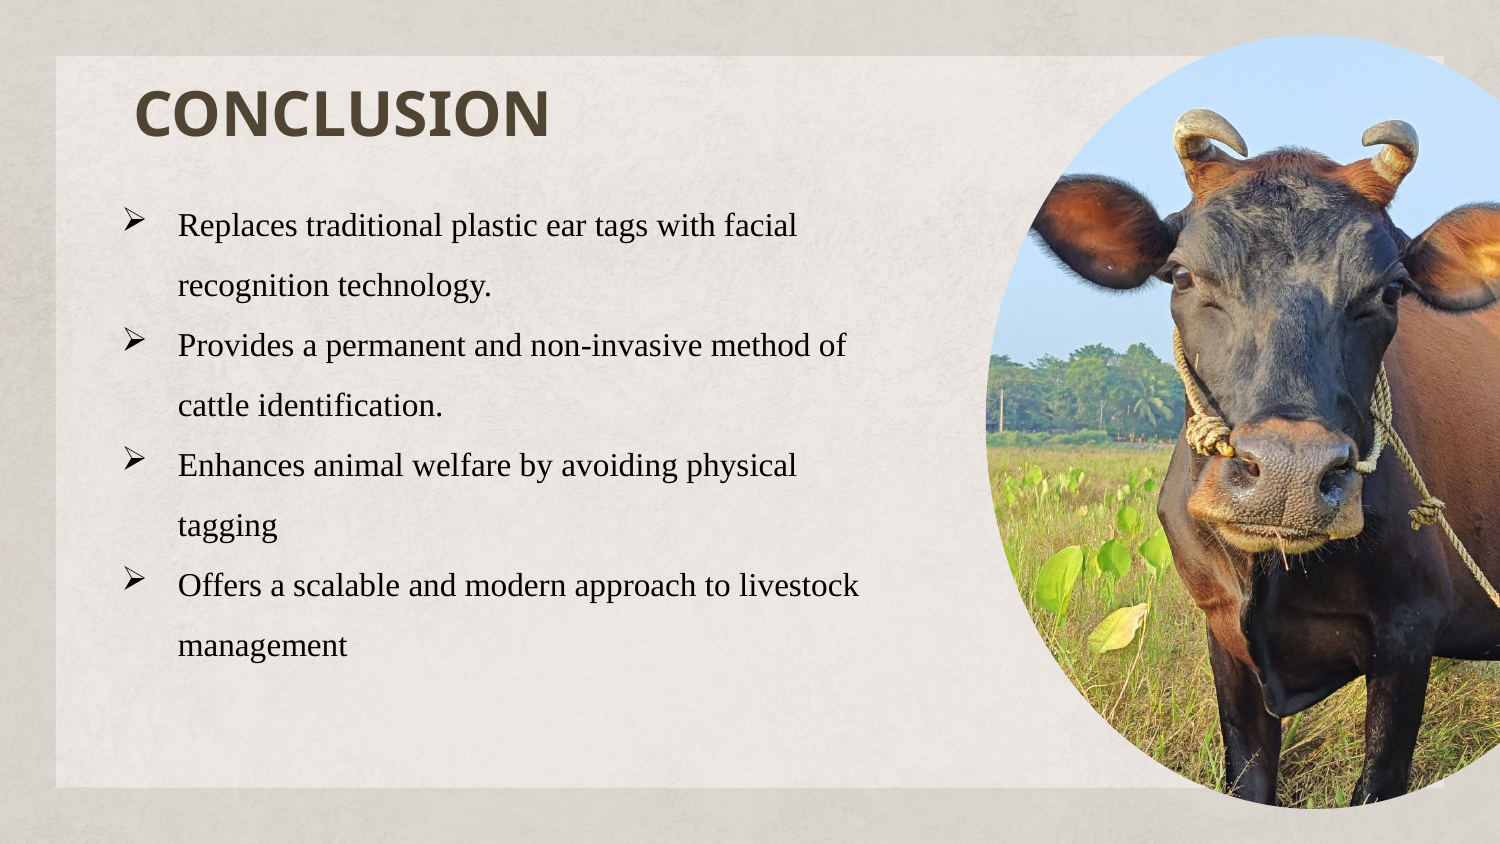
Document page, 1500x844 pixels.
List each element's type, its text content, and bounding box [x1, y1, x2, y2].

text_box Replaces traditional plastic ear tags with facial recognition technology. Provides a permanent and non-invasive method of cattle identification. Enhances animal welfare by avoiding physical tagging Offers a scalable and modern approach to livestock management [106, 176, 922, 670]
picture [985, 34, 1500, 810]
title CONCLUSION [118, 58, 980, 153]
